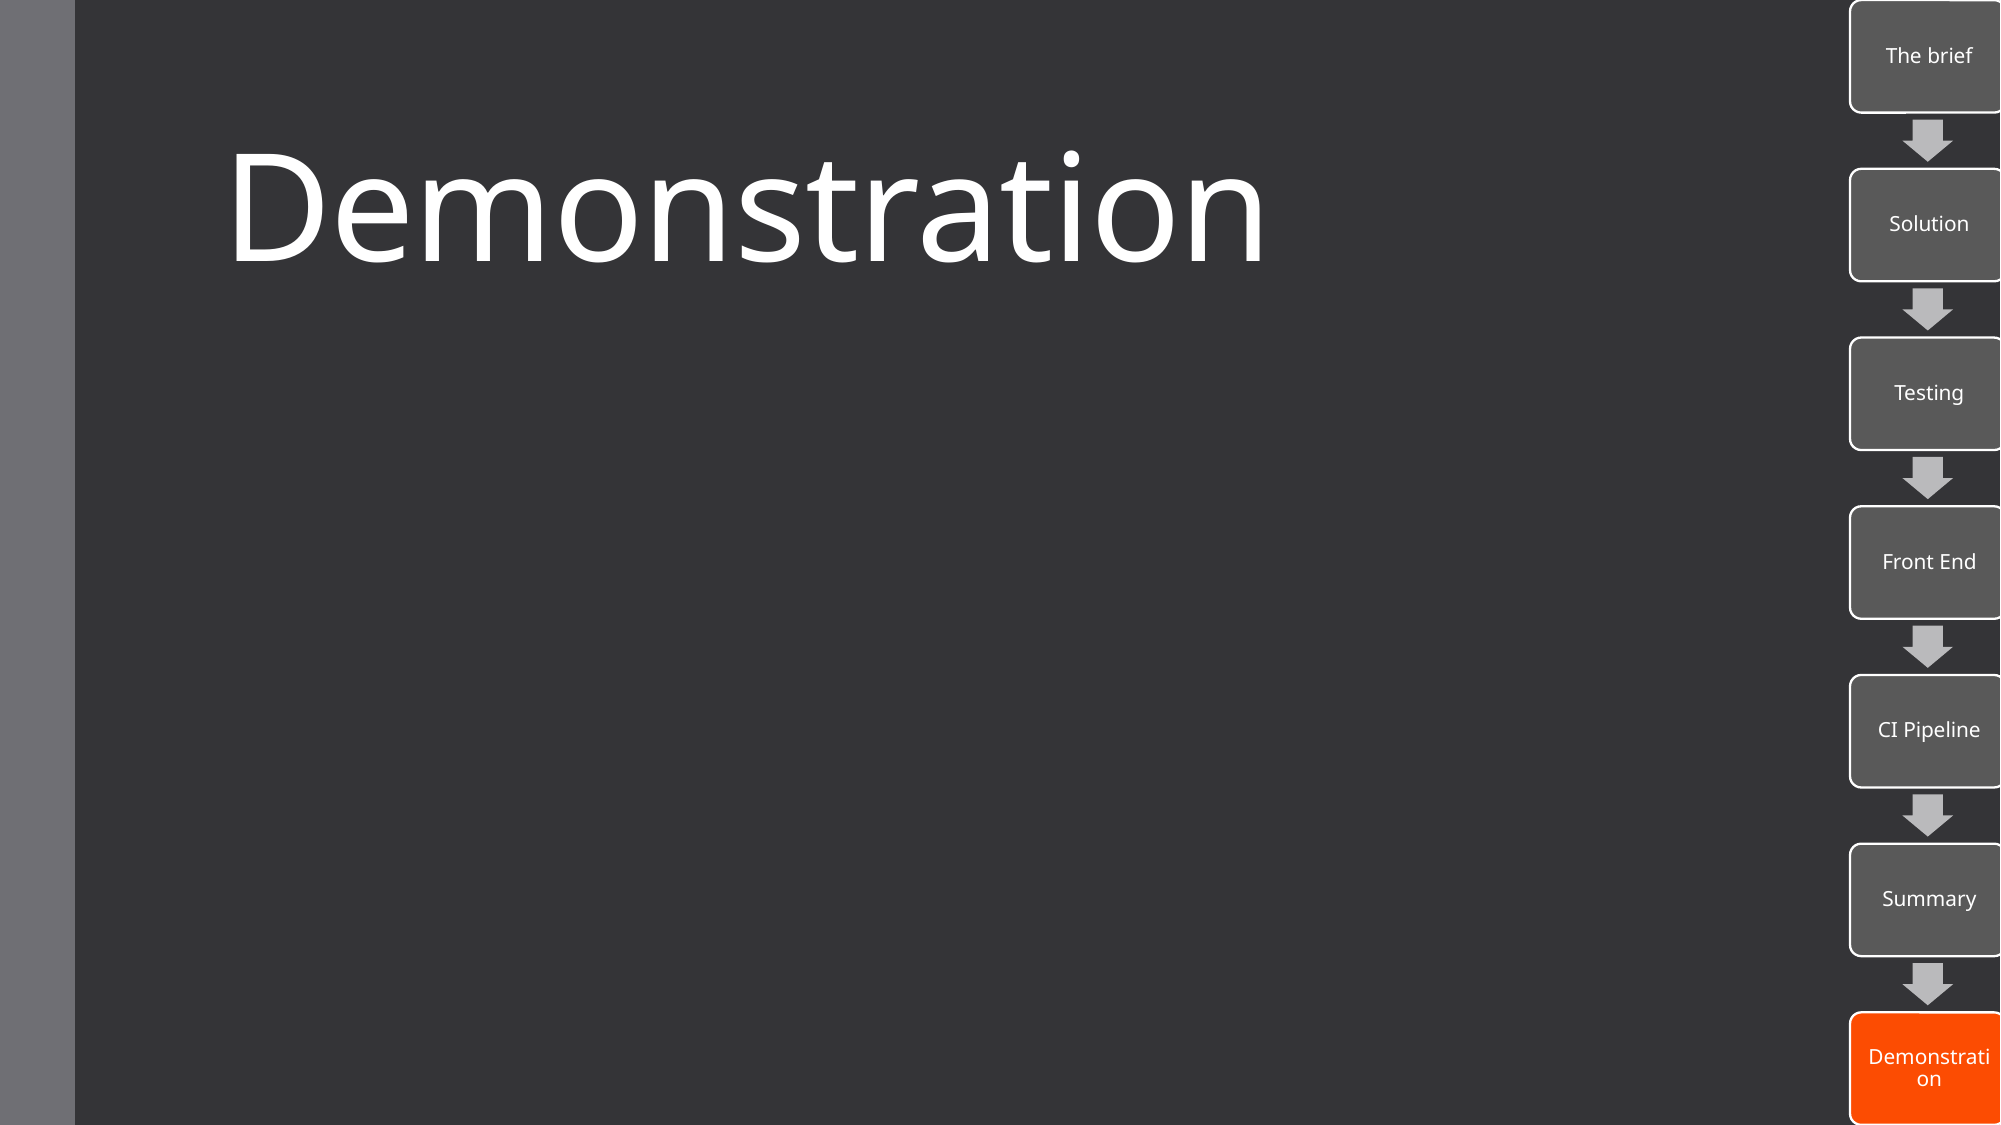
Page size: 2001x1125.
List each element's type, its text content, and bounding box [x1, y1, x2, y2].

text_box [1849, 0, 2000, 1125]
title Demonstration [206, 124, 1752, 300]
